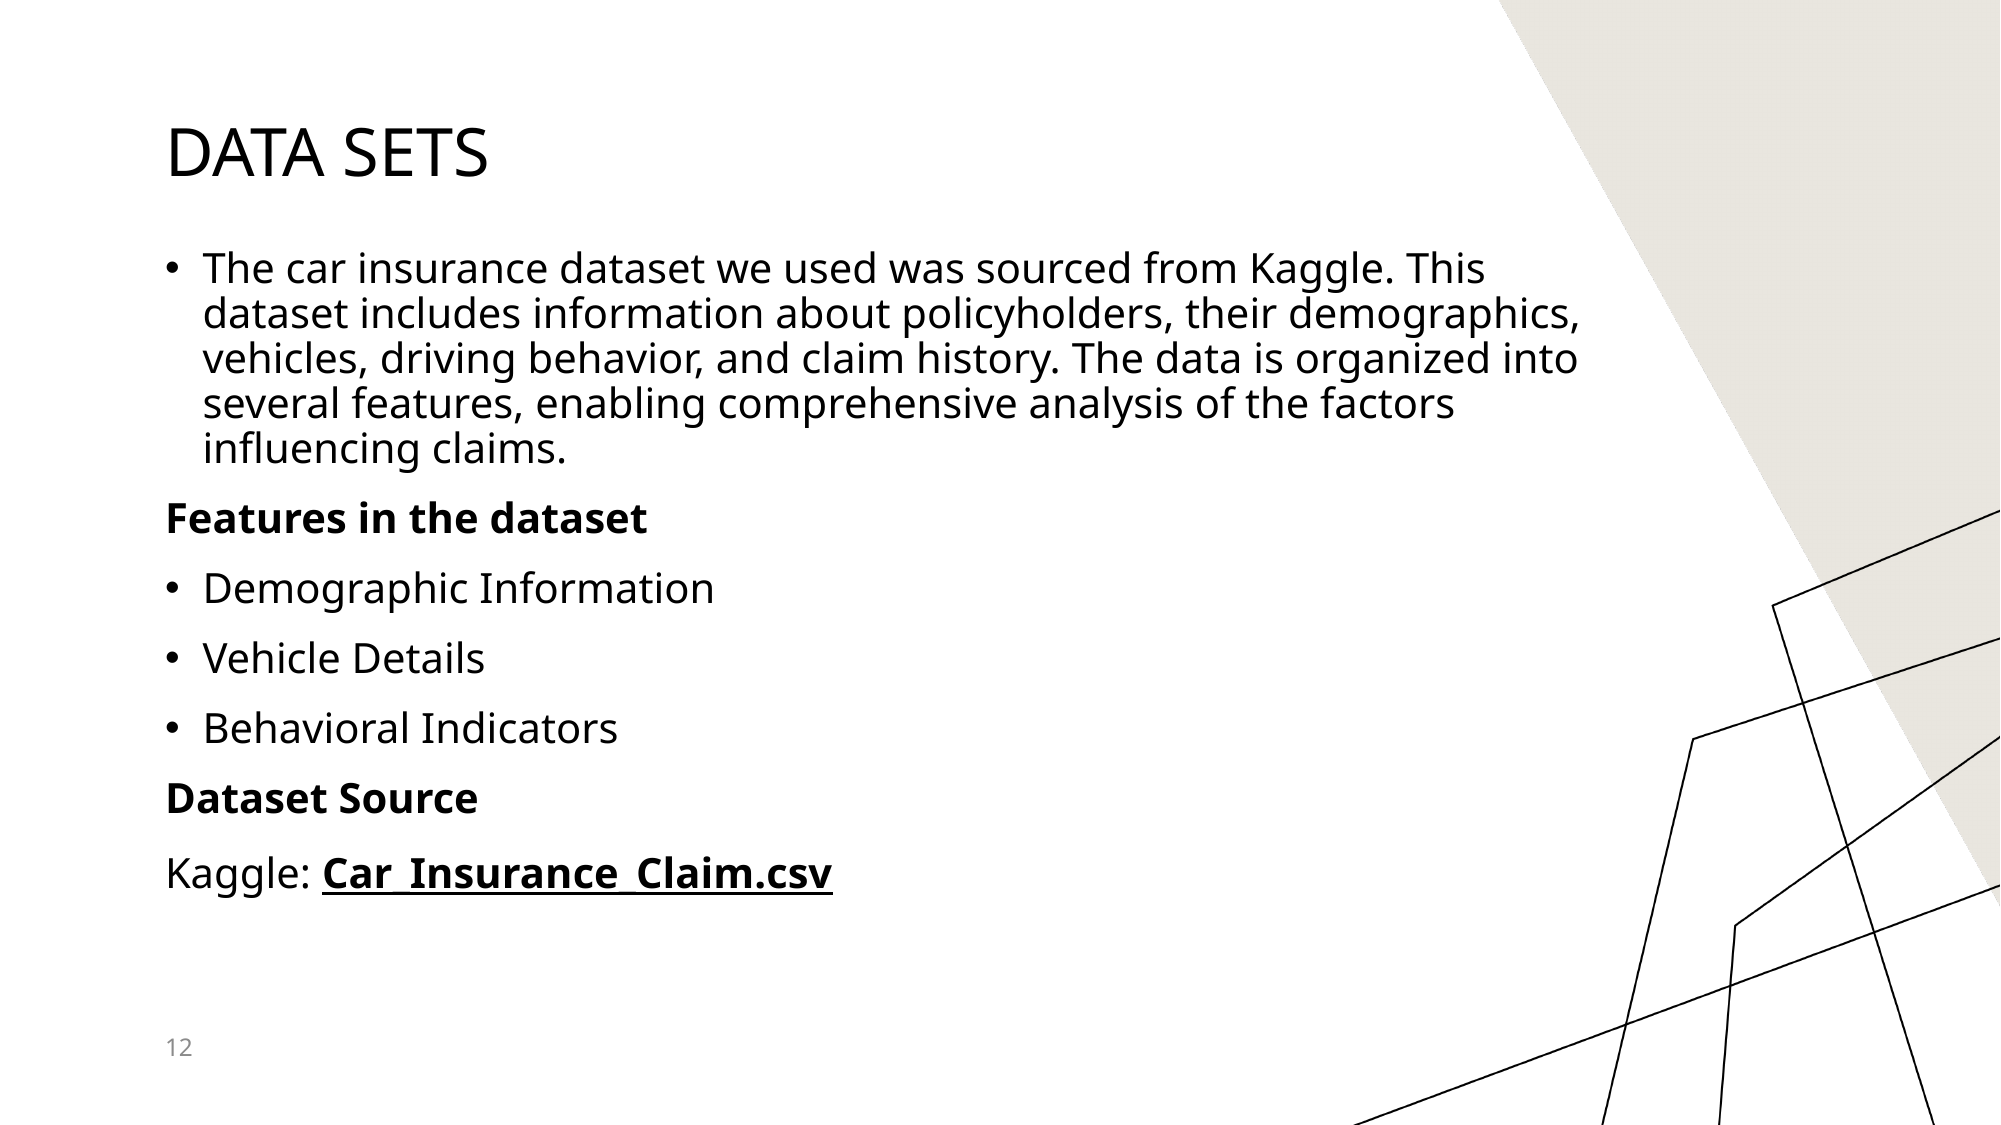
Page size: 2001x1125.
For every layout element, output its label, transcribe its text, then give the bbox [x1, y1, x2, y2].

text_box The car insurance dataset we used was sourced from Kaggle. This dataset includes information about policyholders, their demographics, vehicles, driving behavior, and claim history. The data is organized into several features, enabling comprehensive analysis of the factors influencing claims. Features in the dataset Demographic Information Vehicle Details Behavioral Indicators Dataset Source Kaggle: Car_Insurance_Claim.csv [150, 239, 1601, 1025]
picture [1281, 0, 2000, 1125]
title DATA SETS [150, 59, 1344, 239]
slide_number 12 [150, 1024, 254, 1074]
